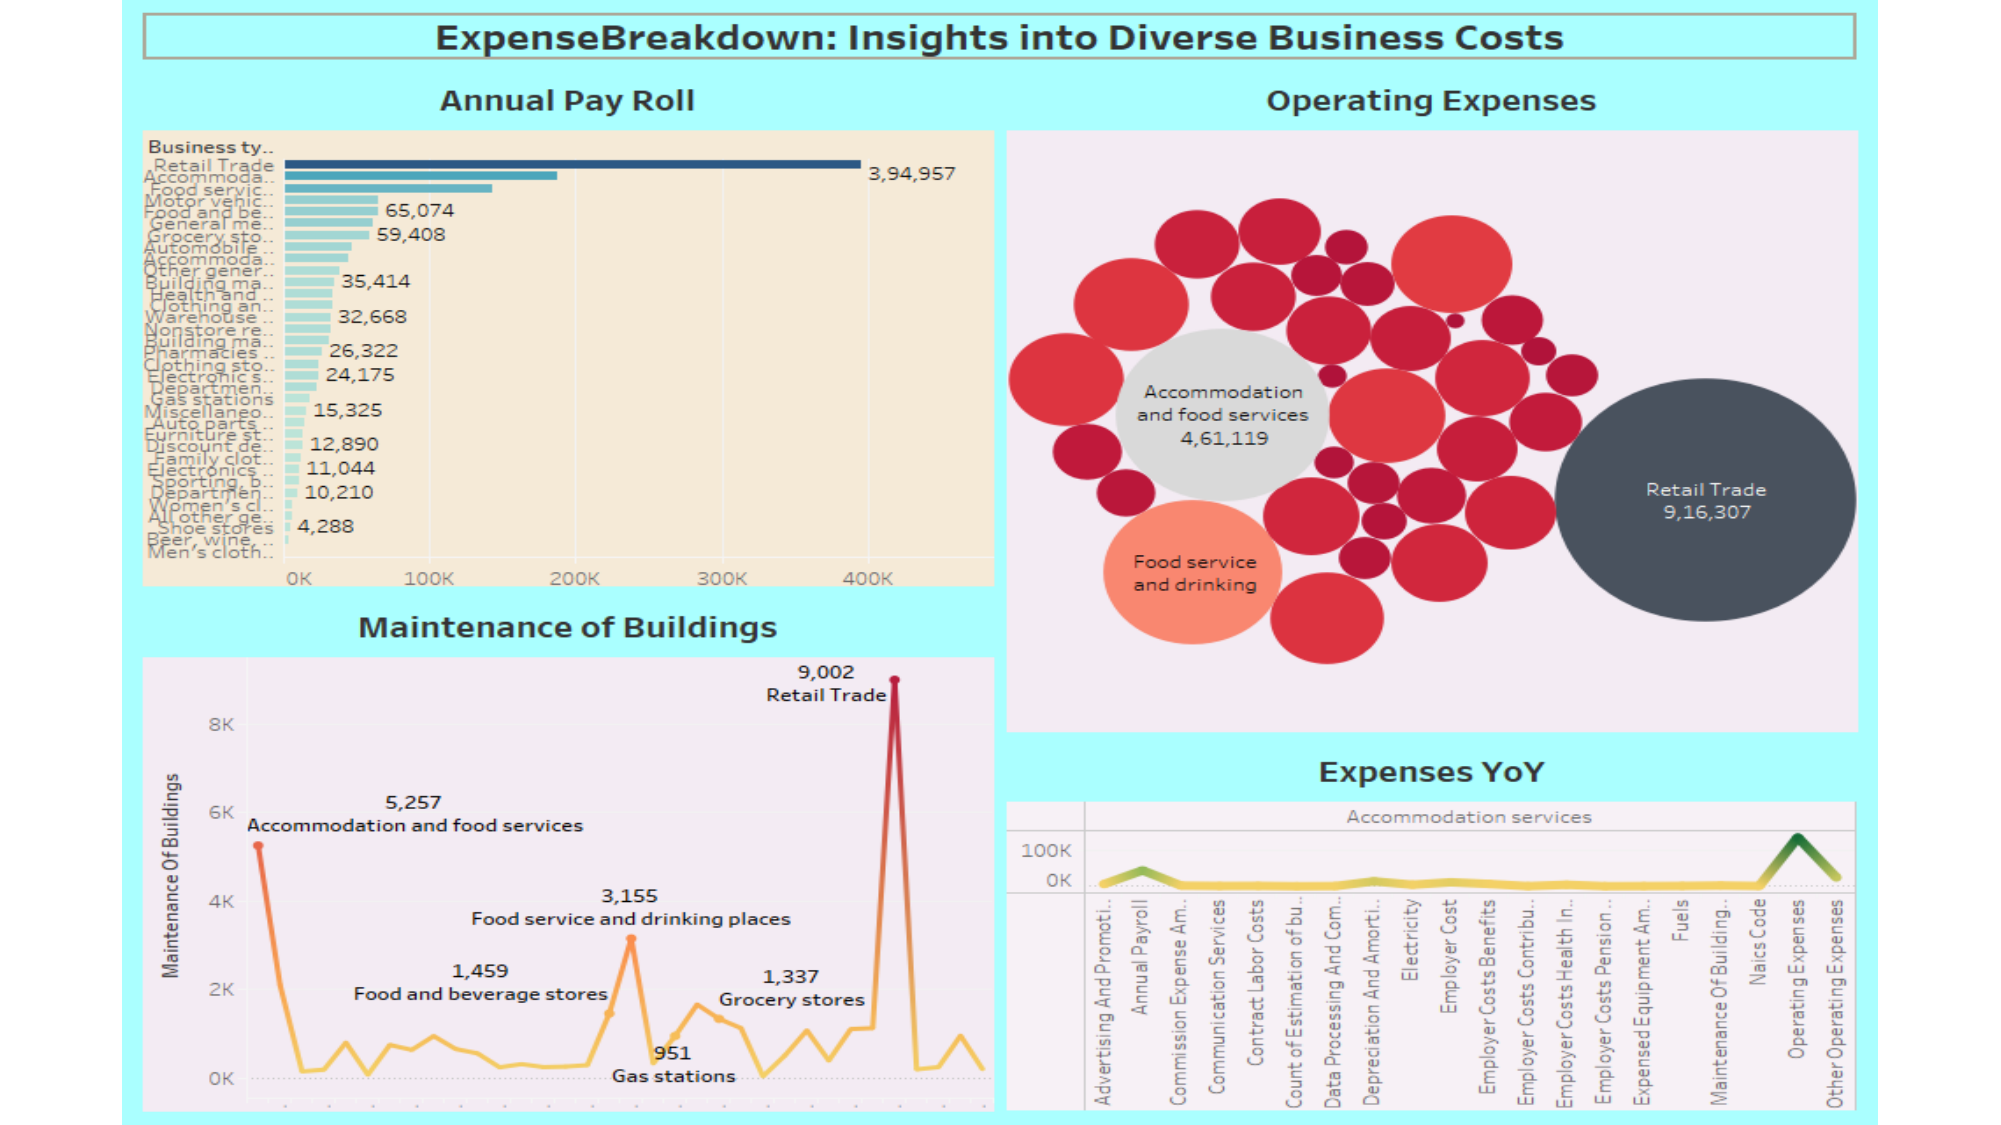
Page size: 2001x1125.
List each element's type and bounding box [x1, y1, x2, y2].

picture [122, 0, 1878, 1125]
